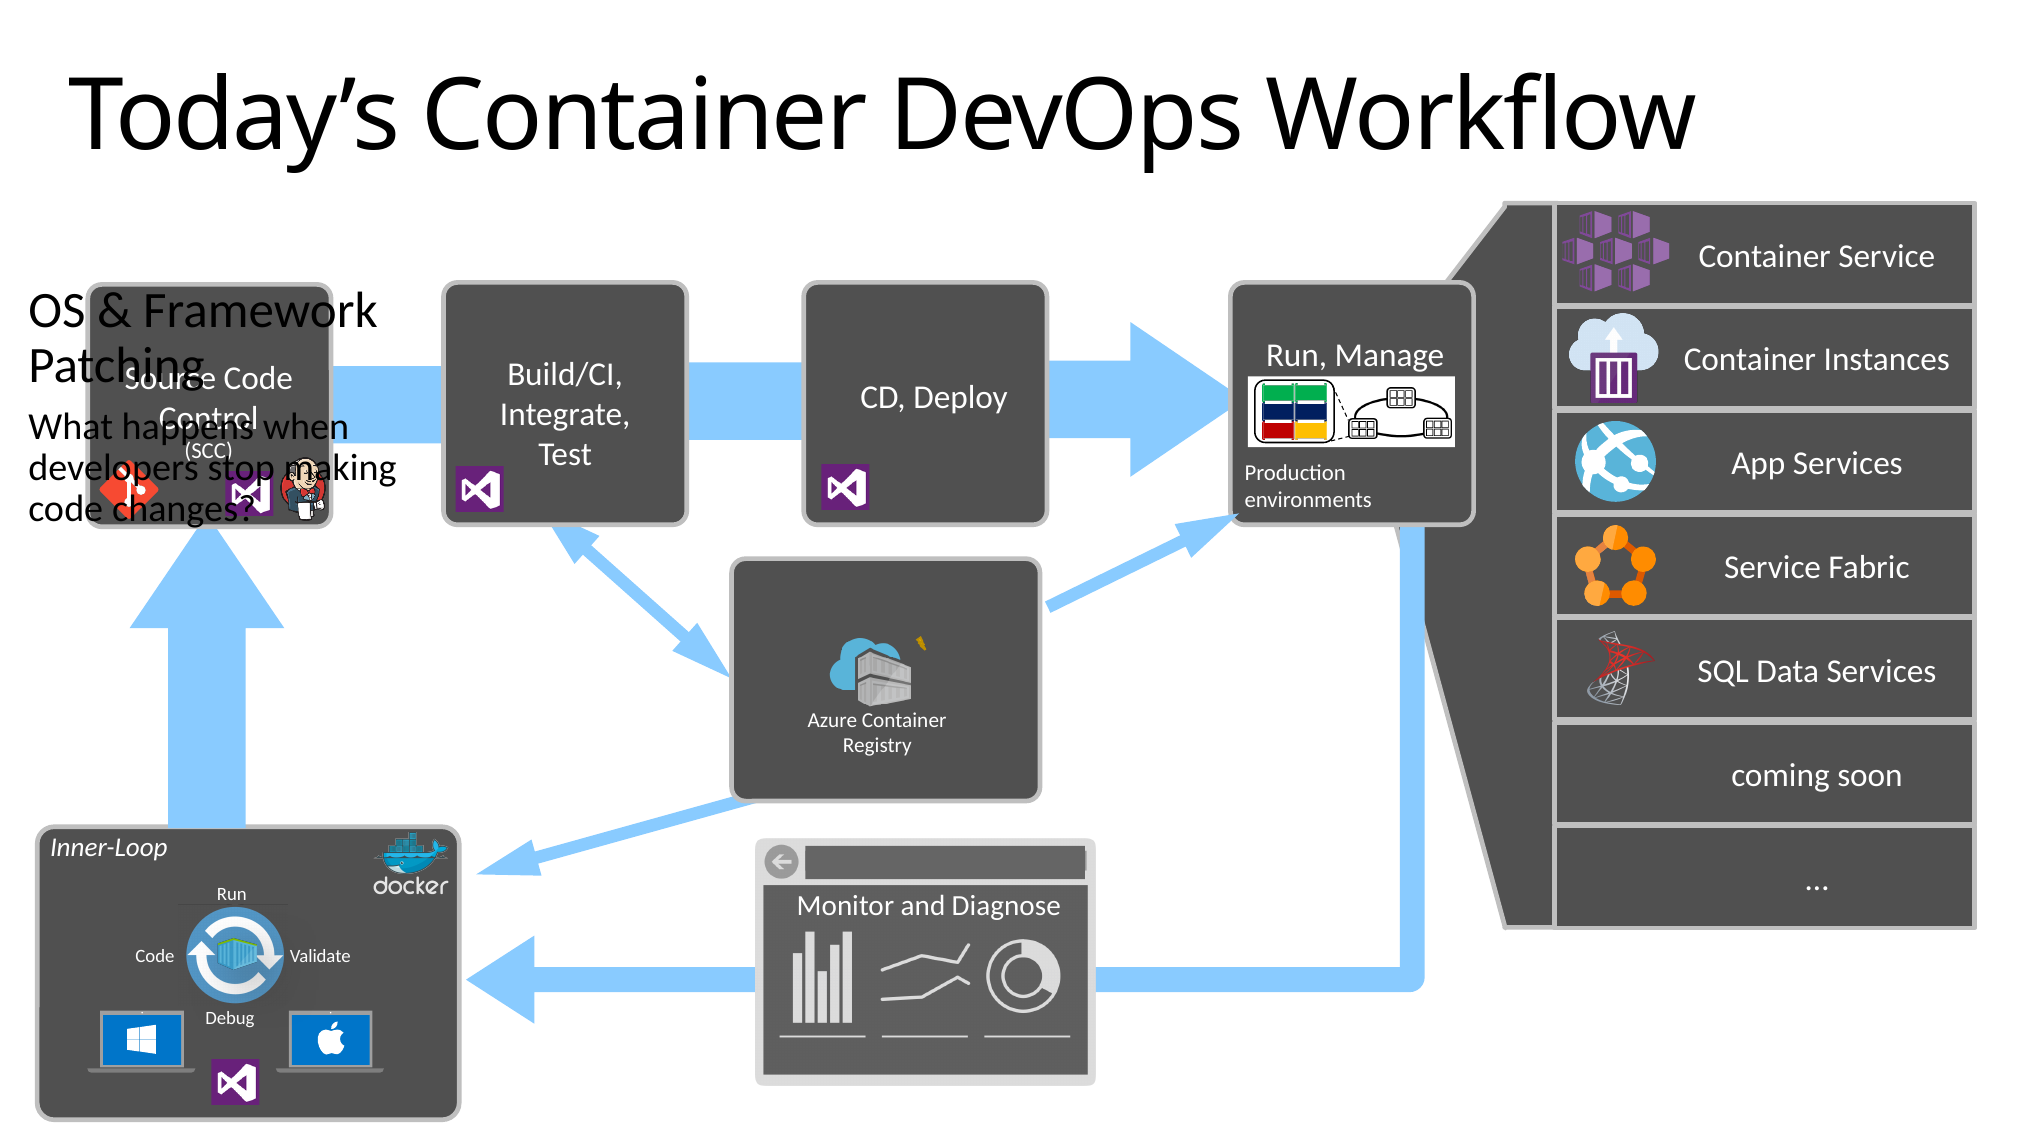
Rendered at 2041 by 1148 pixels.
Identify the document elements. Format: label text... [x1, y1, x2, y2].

title Today’s Container DevOps Workflow [45, 48, 1996, 199]
text_box [65, 1120, 433, 1125]
text_box OS & Framework Patching What happens when developers stop making code changes? [0, 259, 450, 555]
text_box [803, 270, 1048, 526]
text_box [443, 274, 688, 526]
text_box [1554, 514, 1976, 617]
text_box [1199, 540, 1425, 993]
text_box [659, 838, 1199, 1086]
text_box coming soon [1554, 722, 1975, 825]
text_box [212, 830, 461, 978]
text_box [1554, 305, 1976, 409]
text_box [1554, 410, 1976, 513]
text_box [1047, 513, 1240, 608]
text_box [1554, 617, 1976, 720]
text_box [690, 362, 801, 440]
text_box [135, 881, 353, 1029]
text_box [1425, 203, 1558, 929]
text_box [466, 935, 659, 1024]
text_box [1229, 282, 1474, 540]
text_box [1050, 322, 1228, 477]
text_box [476, 772, 843, 875]
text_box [539, 508, 732, 679]
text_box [87, 278, 337, 528]
text_box … [1554, 826, 1975, 928]
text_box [731, 558, 1041, 802]
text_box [29, 821, 460, 1120]
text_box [1554, 202, 1976, 305]
text_box [129, 555, 285, 821]
